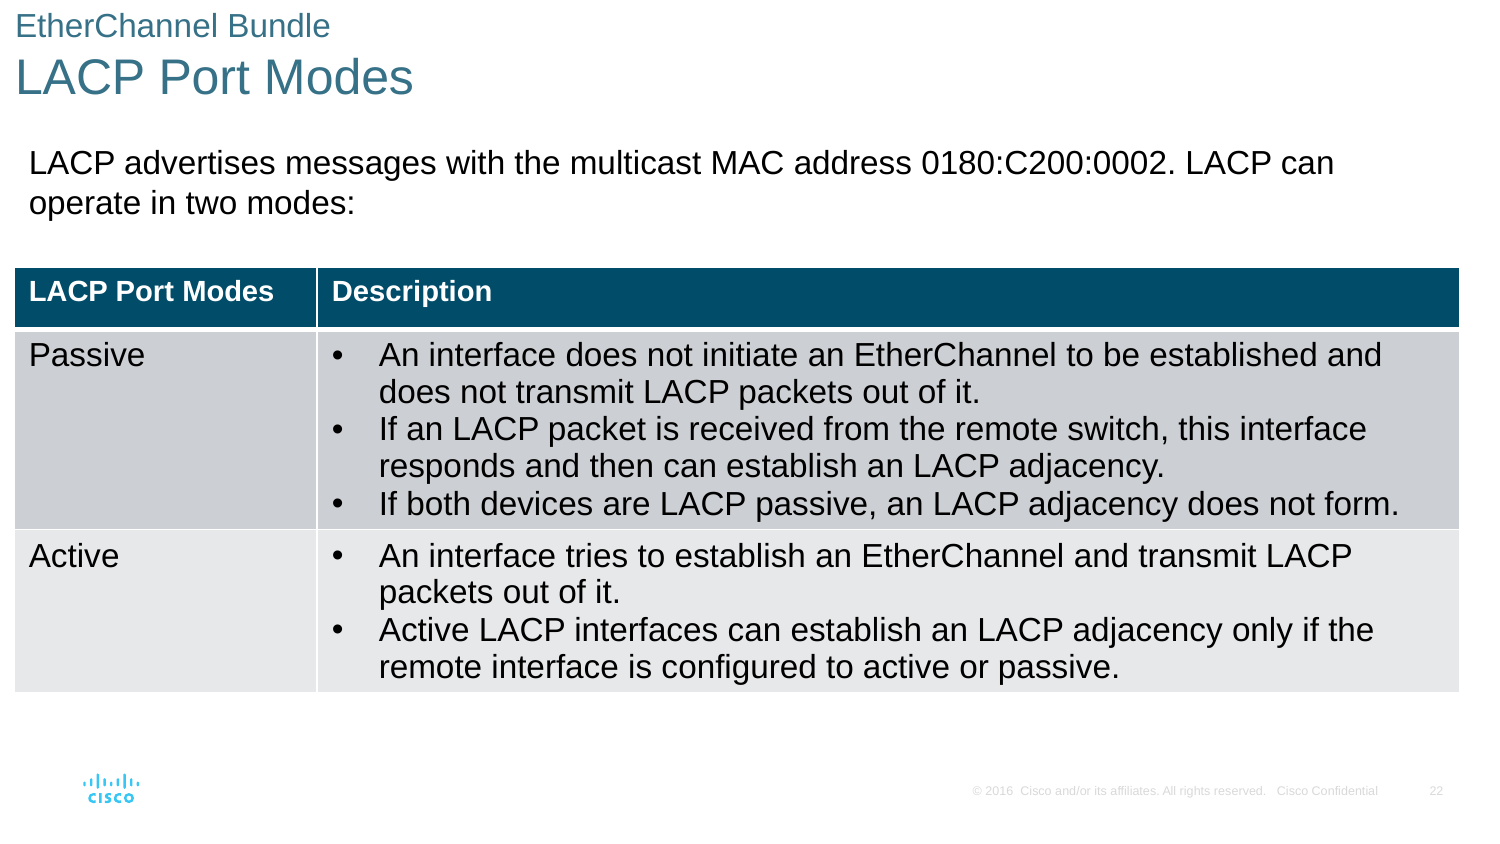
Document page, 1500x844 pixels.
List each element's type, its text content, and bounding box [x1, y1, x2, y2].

table_cell Passive [15, 332, 316, 529]
table_header LACP Port Modes [15, 268, 316, 327]
title EtherChannel Bundle LACP Port Modes [0, 0, 1460, 109]
table_header Description [318, 268, 1459, 327]
table_cell An interface does not initiate an EtherChannel to be established and does not transmit LACP packets out of it. If an LACP packet is received from the remote switch, this interface responds and then can establish an LACP adjacency. If both devices are LACP passive, an LACP adjacency does not form. [318, 332, 1459, 529]
table_cell Active [15, 530, 316, 692]
list LACP advertises messages with the multicast MAC address 0180:C200:0002. LACP can operate in two modes: [13, 133, 1460, 243]
table_cell An interface tries to establish an EtherChannel and transmit LACP packets out of it. Active LACP interfaces can establish an LACP adjacency only if the remote interface is configured to active or passive. [318, 530, 1459, 692]
